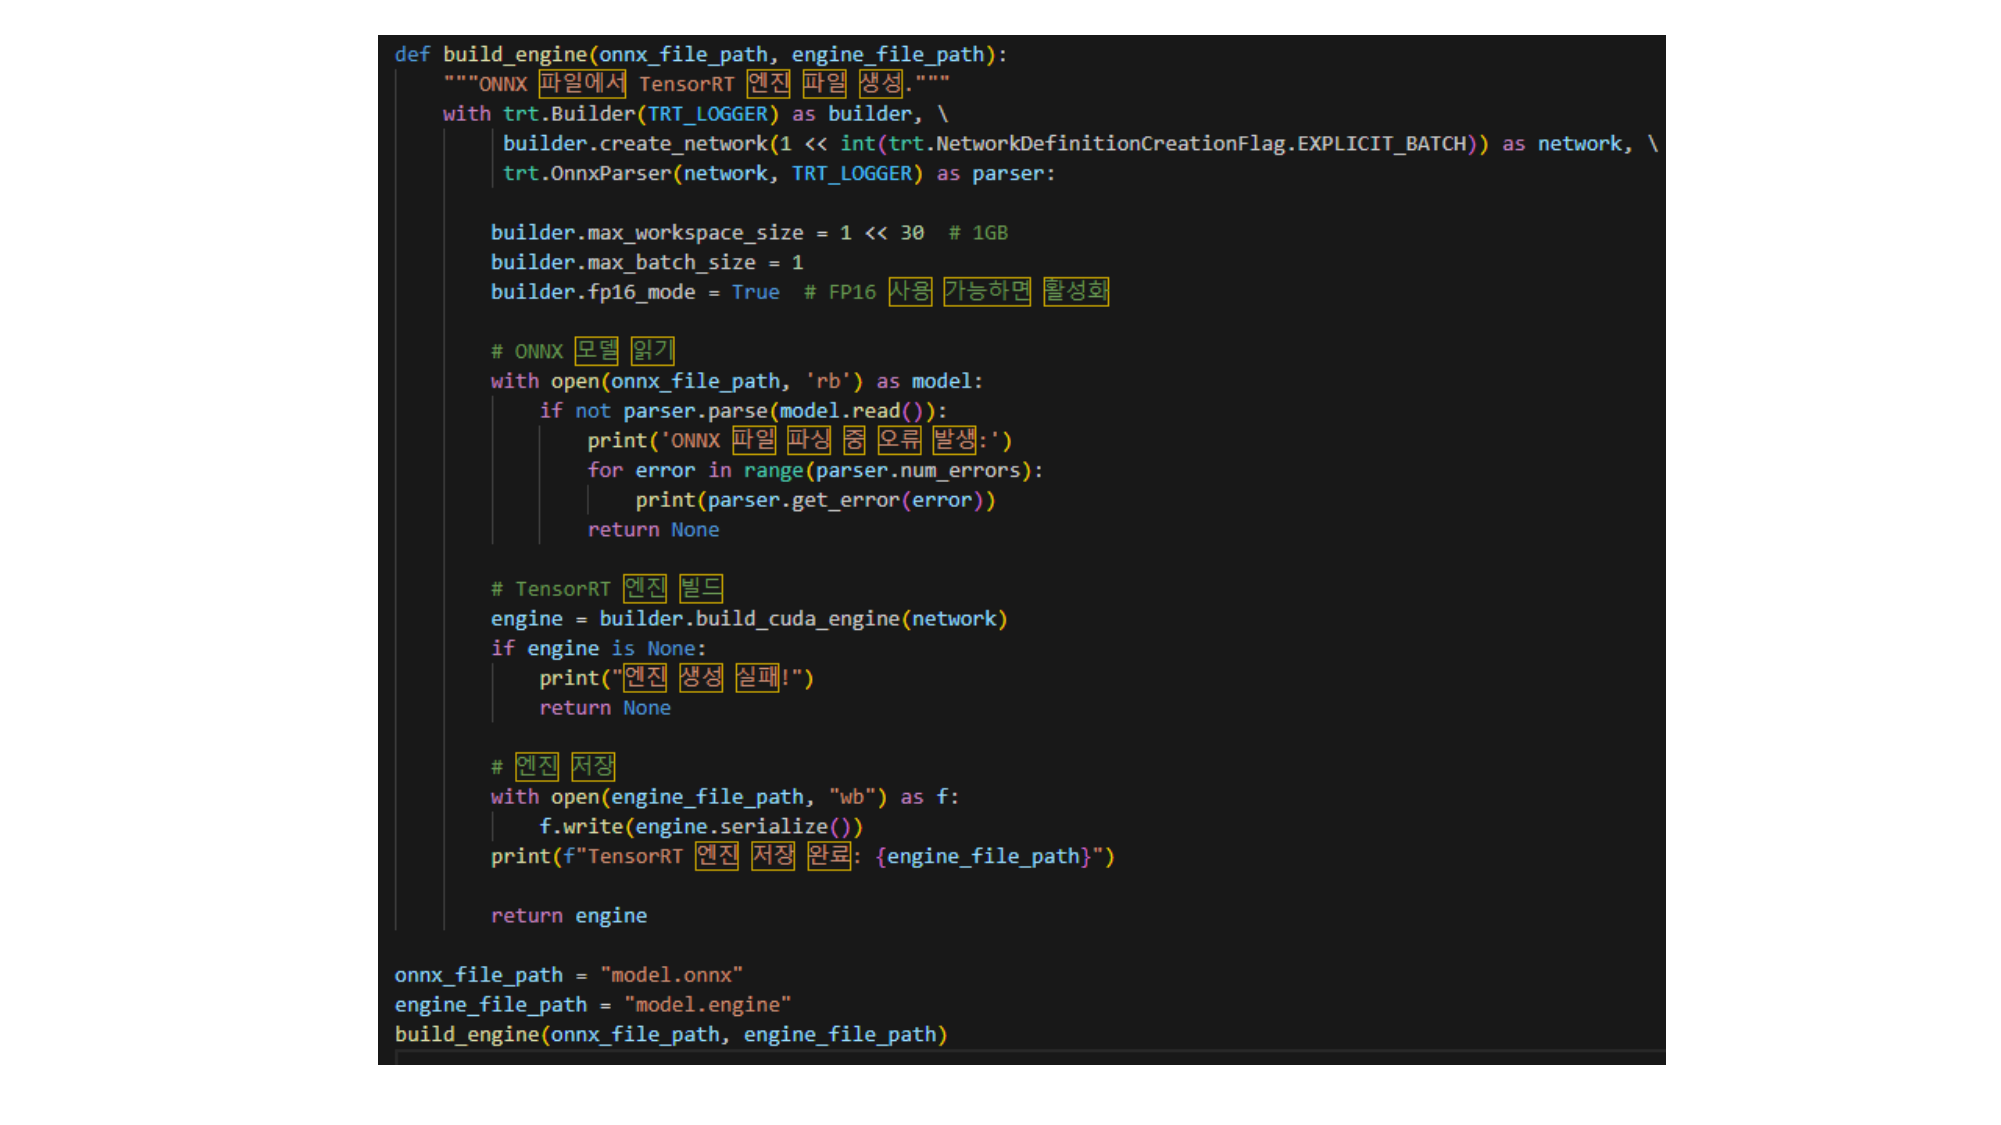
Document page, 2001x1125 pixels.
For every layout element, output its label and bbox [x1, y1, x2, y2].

picture [378, 35, 1666, 1065]
